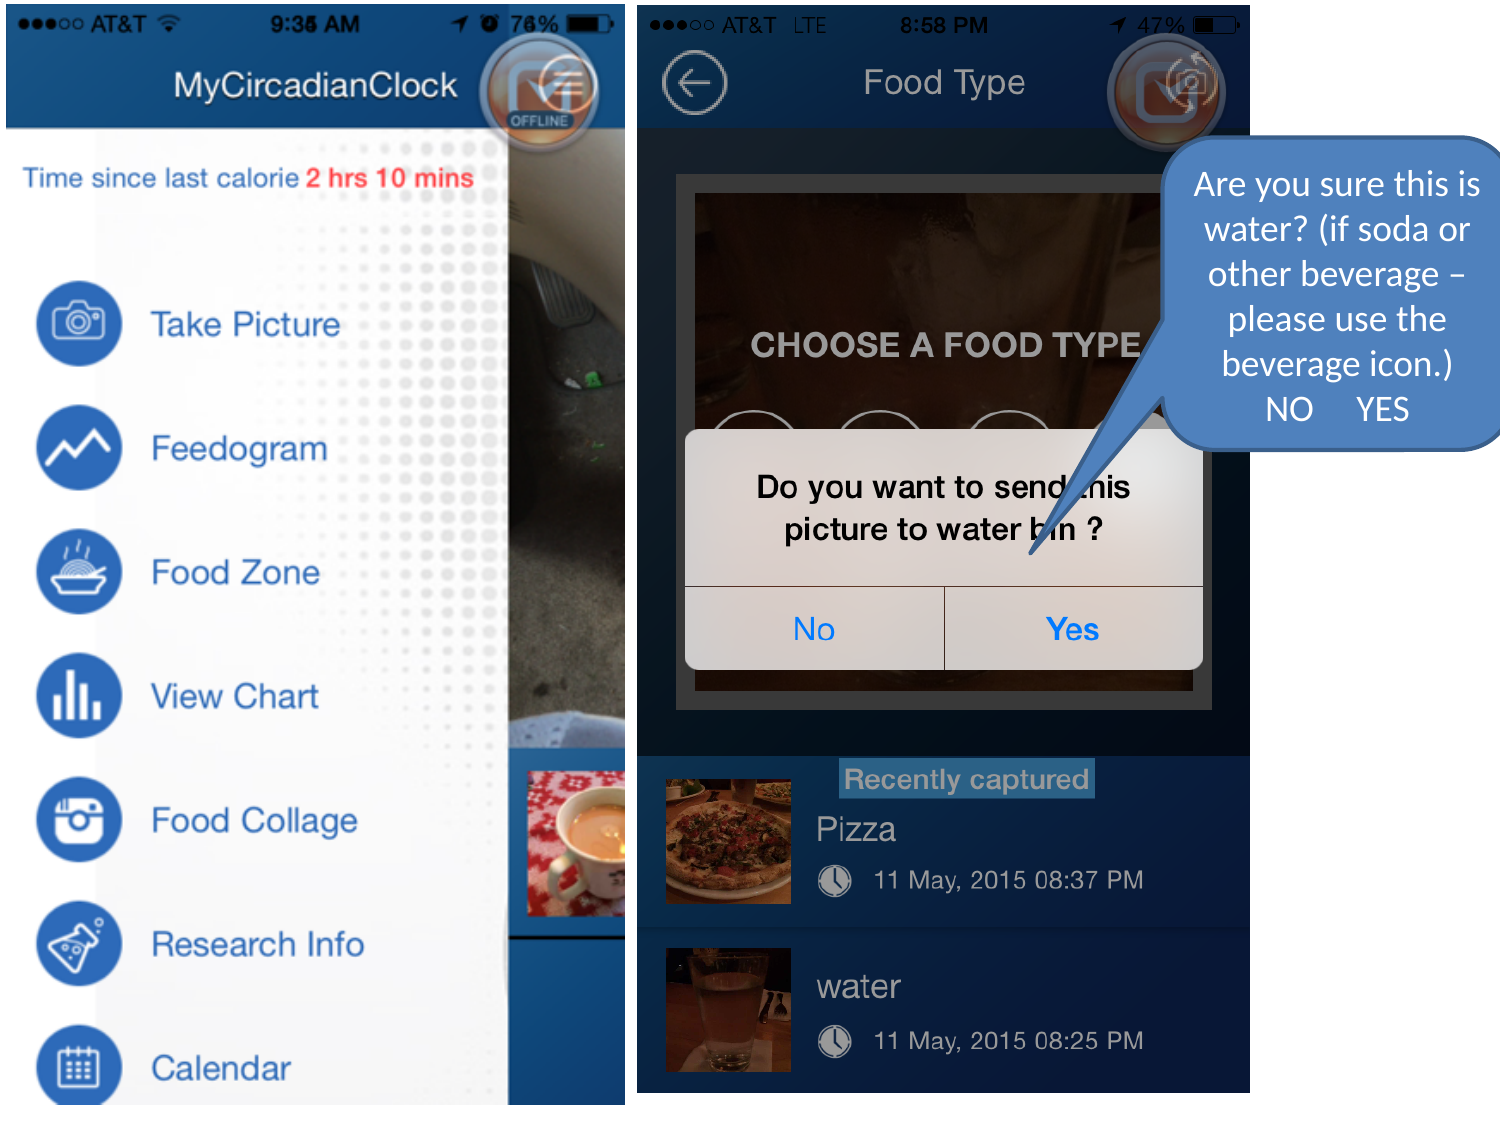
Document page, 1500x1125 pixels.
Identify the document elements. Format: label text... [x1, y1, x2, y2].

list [637, 5, 1251, 1093]
text_box Are you sure this is water? (if soda or other beverage – please use the beverage icon.) NO YES [1254, 135, 1500, 453]
picture [5, 4, 626, 1106]
